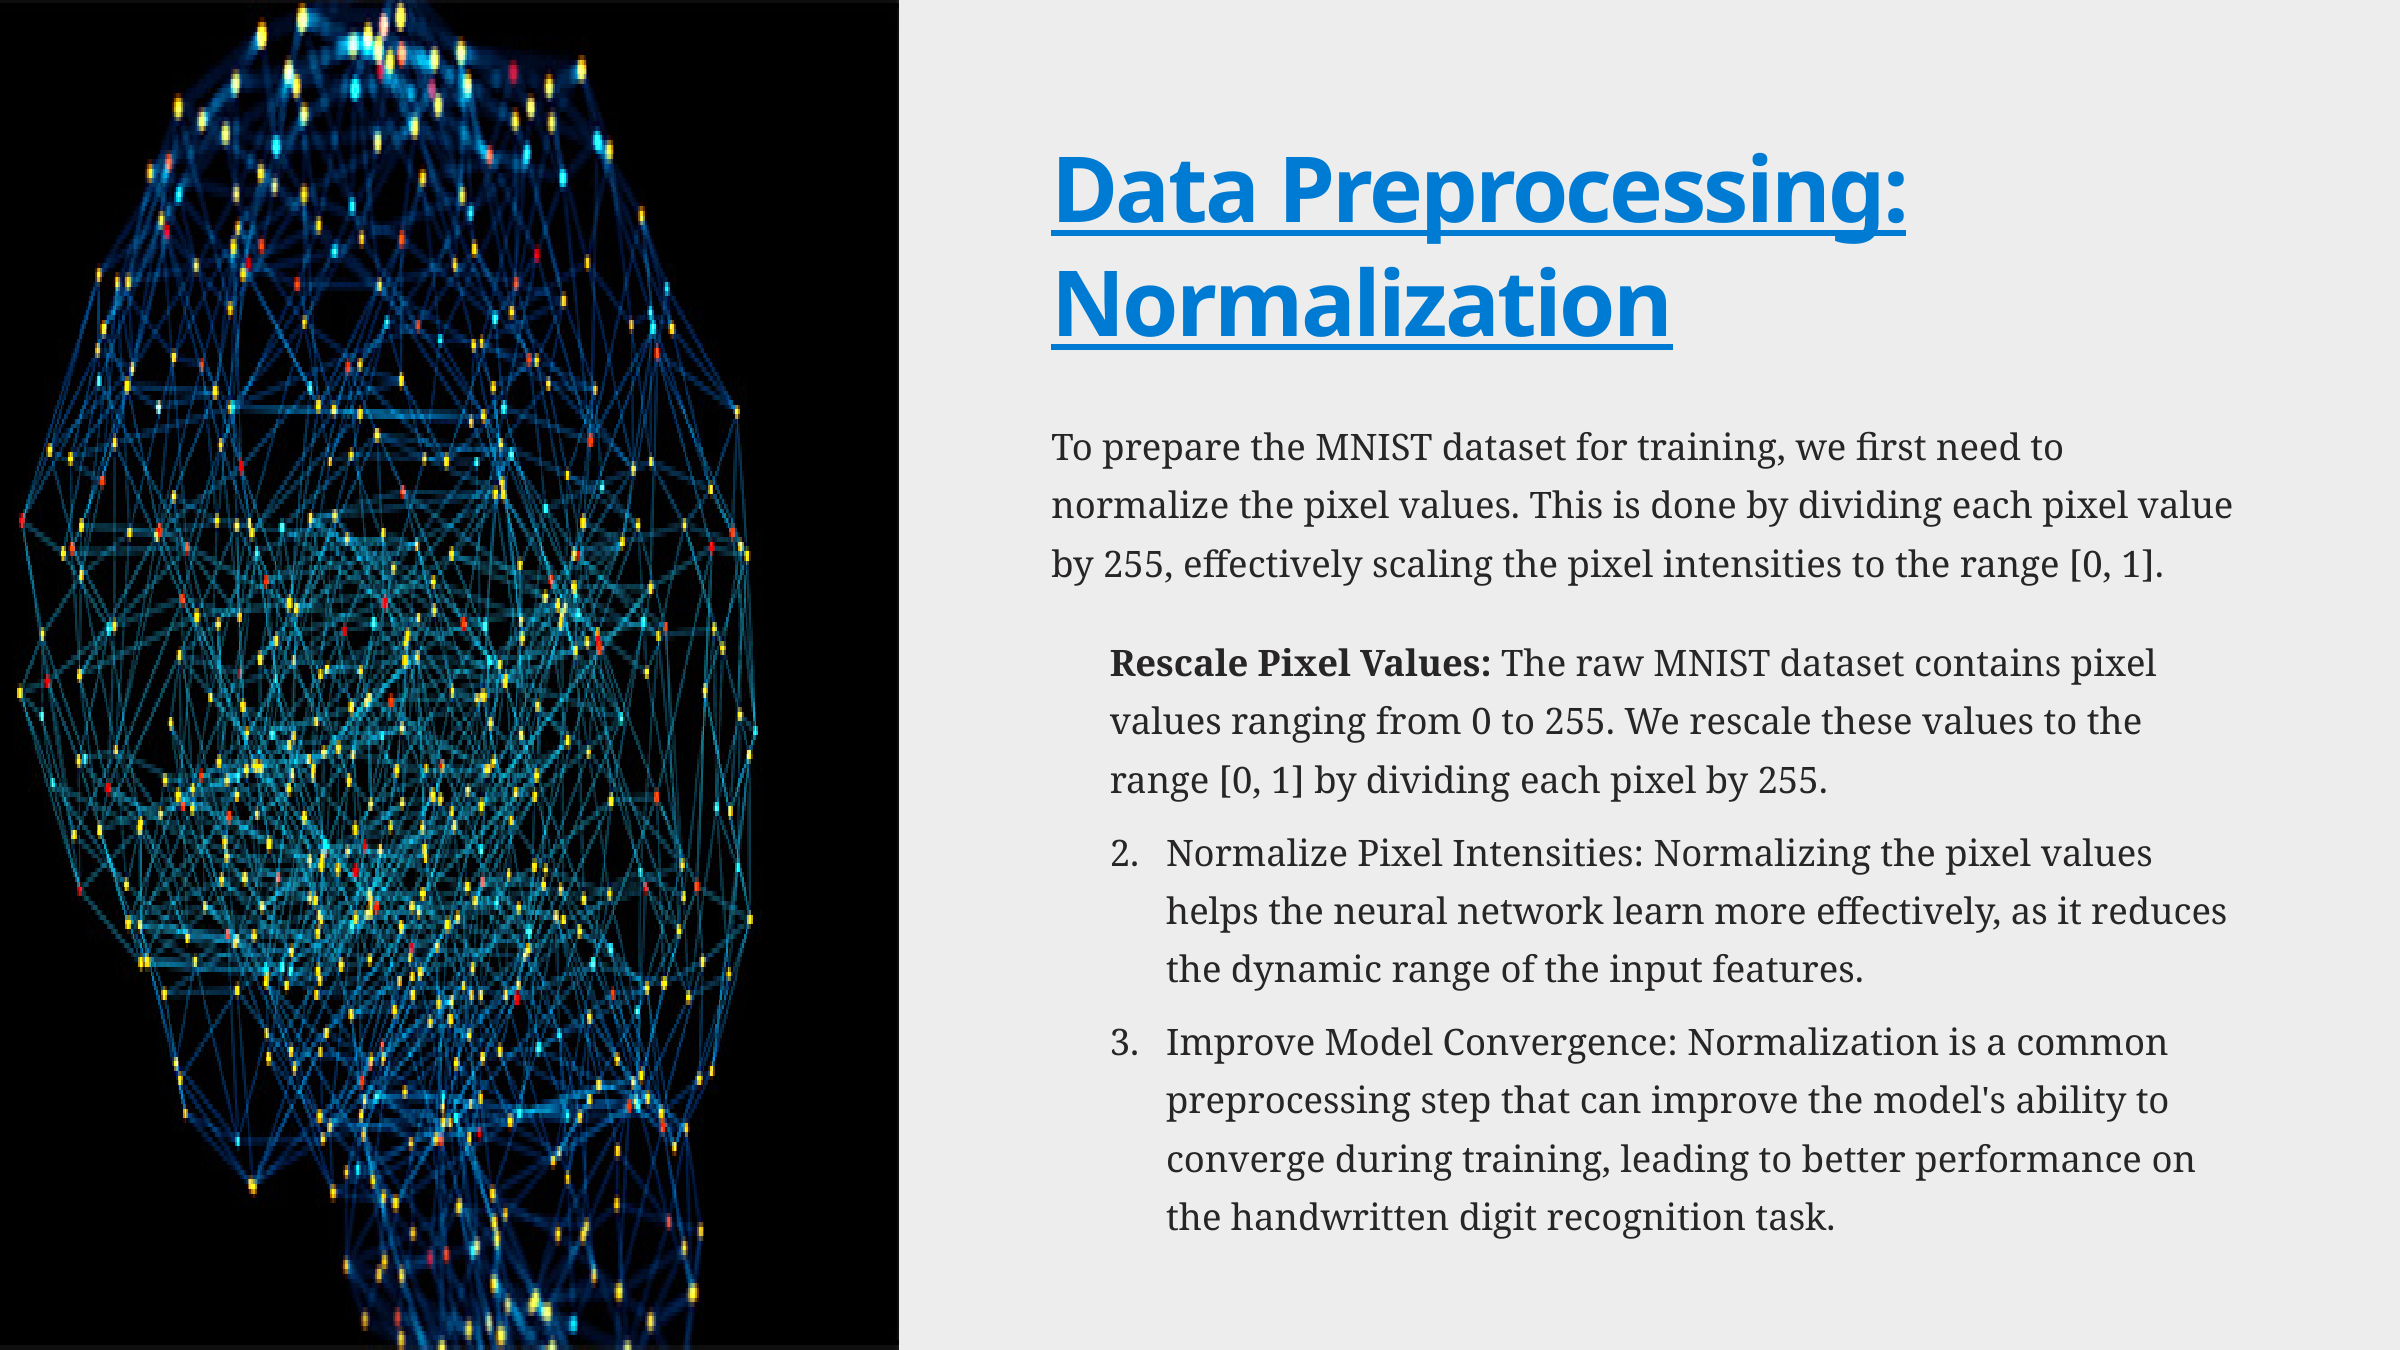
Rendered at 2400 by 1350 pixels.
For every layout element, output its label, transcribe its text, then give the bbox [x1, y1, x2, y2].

text_box Normalize Pixel Intensities: Normalizing the pixel values helps the neural network learn more effectively, as it reduces the dynamic range of the input features. [1094, 807, 2264, 983]
text_box To prepare the MNIST dataset for training, we first need to normalize the pixel values. This is done by dividing each pixel value by 255, effectively scaling the pixel intensities to the range [0, 1]. [1036, 402, 2264, 1280]
text_box Improve Model Convergence: Normalization is a common preprocessing step that can improve the model's ability to converge during training, leading to better performance on the handwritten digit recognition task. [1094, 997, 2264, 1231]
text_box [899, 0, 2400, 1350]
picture [0, 0, 899, 1350]
text_box Rescale Pixel Values: The raw MNIST dataset contains pixel values ranging from 0 to 255. We rescale these values to the range [0, 1] by dividing each pixel by 255. [1094, 618, 2264, 793]
text_box Data Preprocessing: Normalization [1036, 119, 2264, 348]
